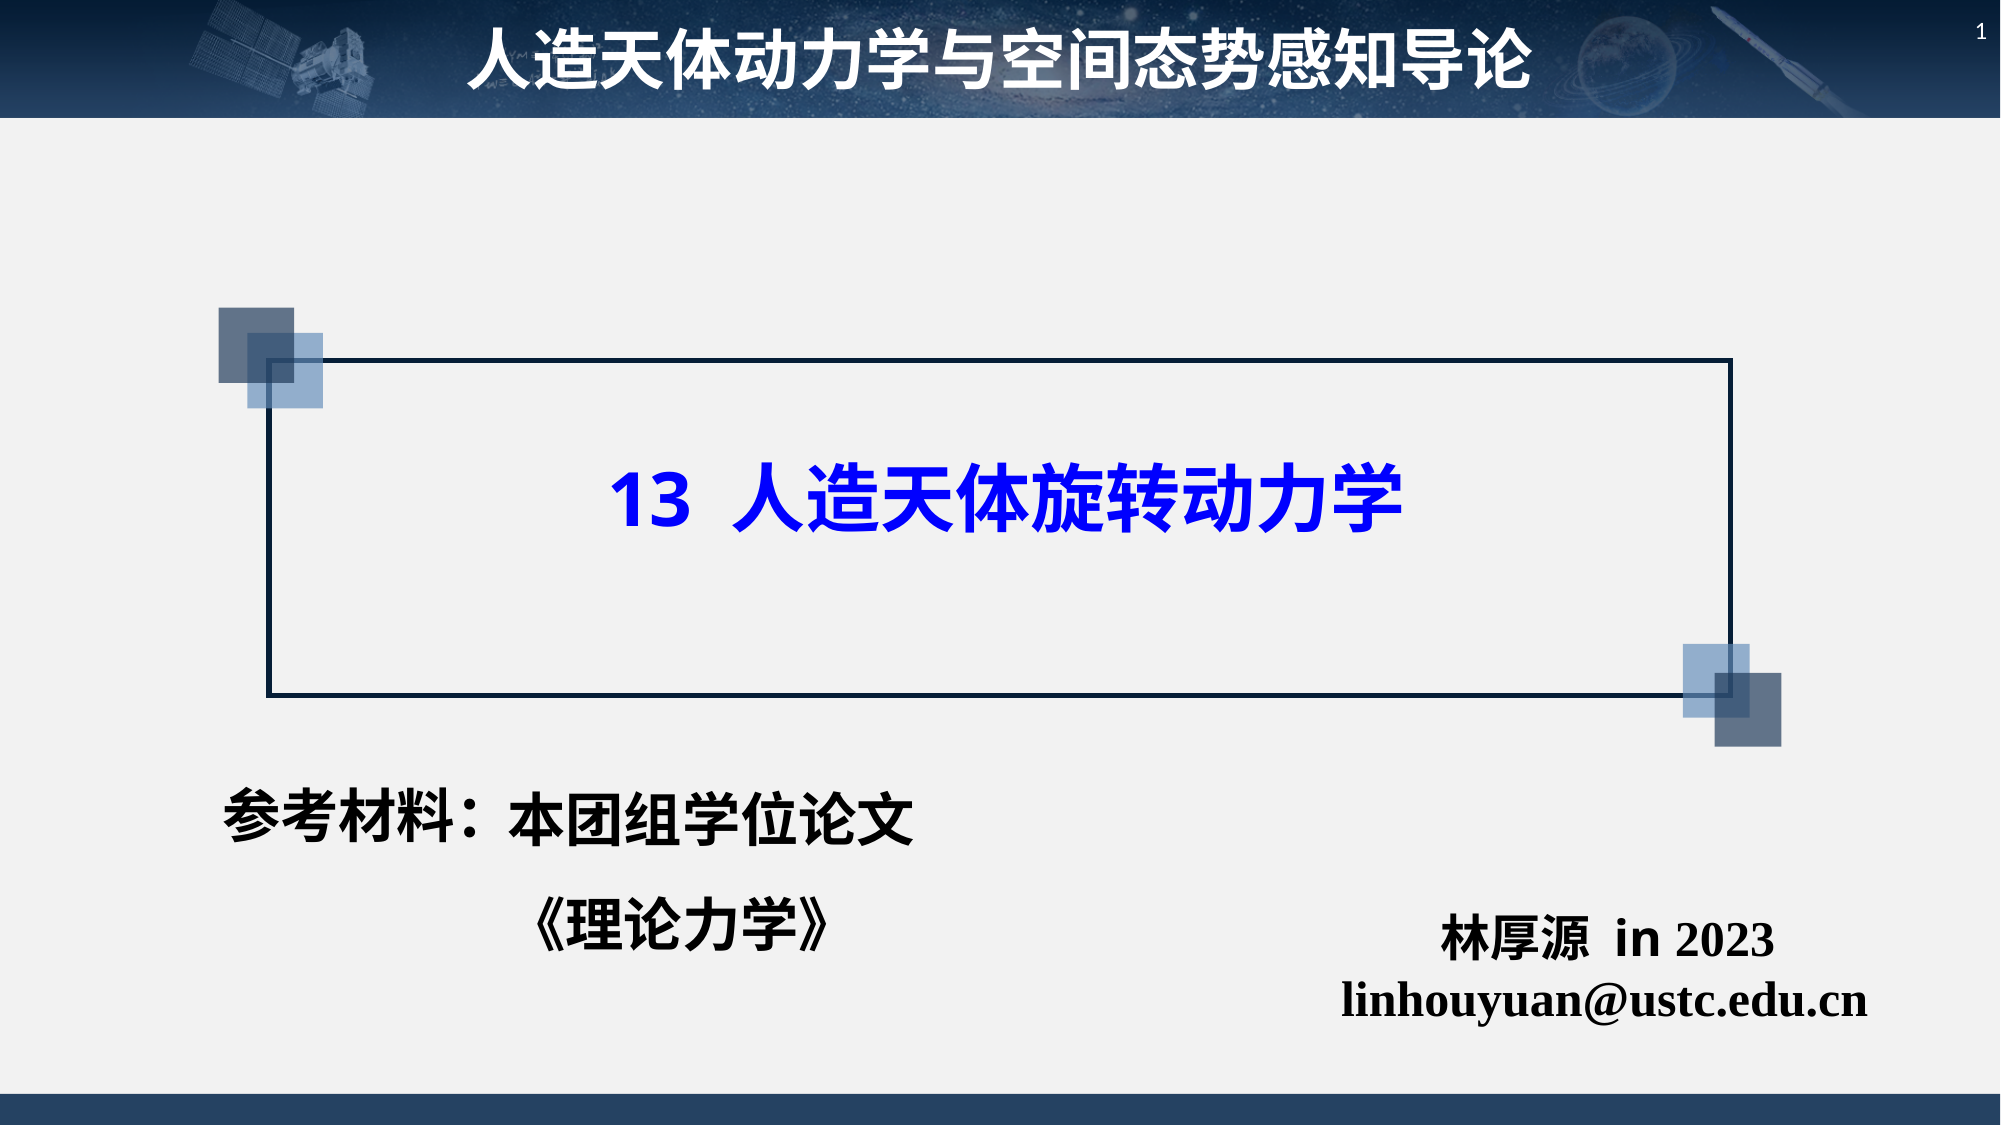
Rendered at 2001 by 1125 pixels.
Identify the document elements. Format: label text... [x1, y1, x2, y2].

text_box 参考材料： [168, 736, 492, 857]
text_box 本团组学位论文 《理论力学》 [492, 747, 1507, 966]
picture [0, 0, 2001, 118]
text_box 林厚源 in 2023 linhouyuan@ustc.edu.cn [1326, 899, 1890, 1035]
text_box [218, 307, 1782, 747]
text_box 人造天体动力学与空间态势感知导论 [0, 0, 2000, 117]
